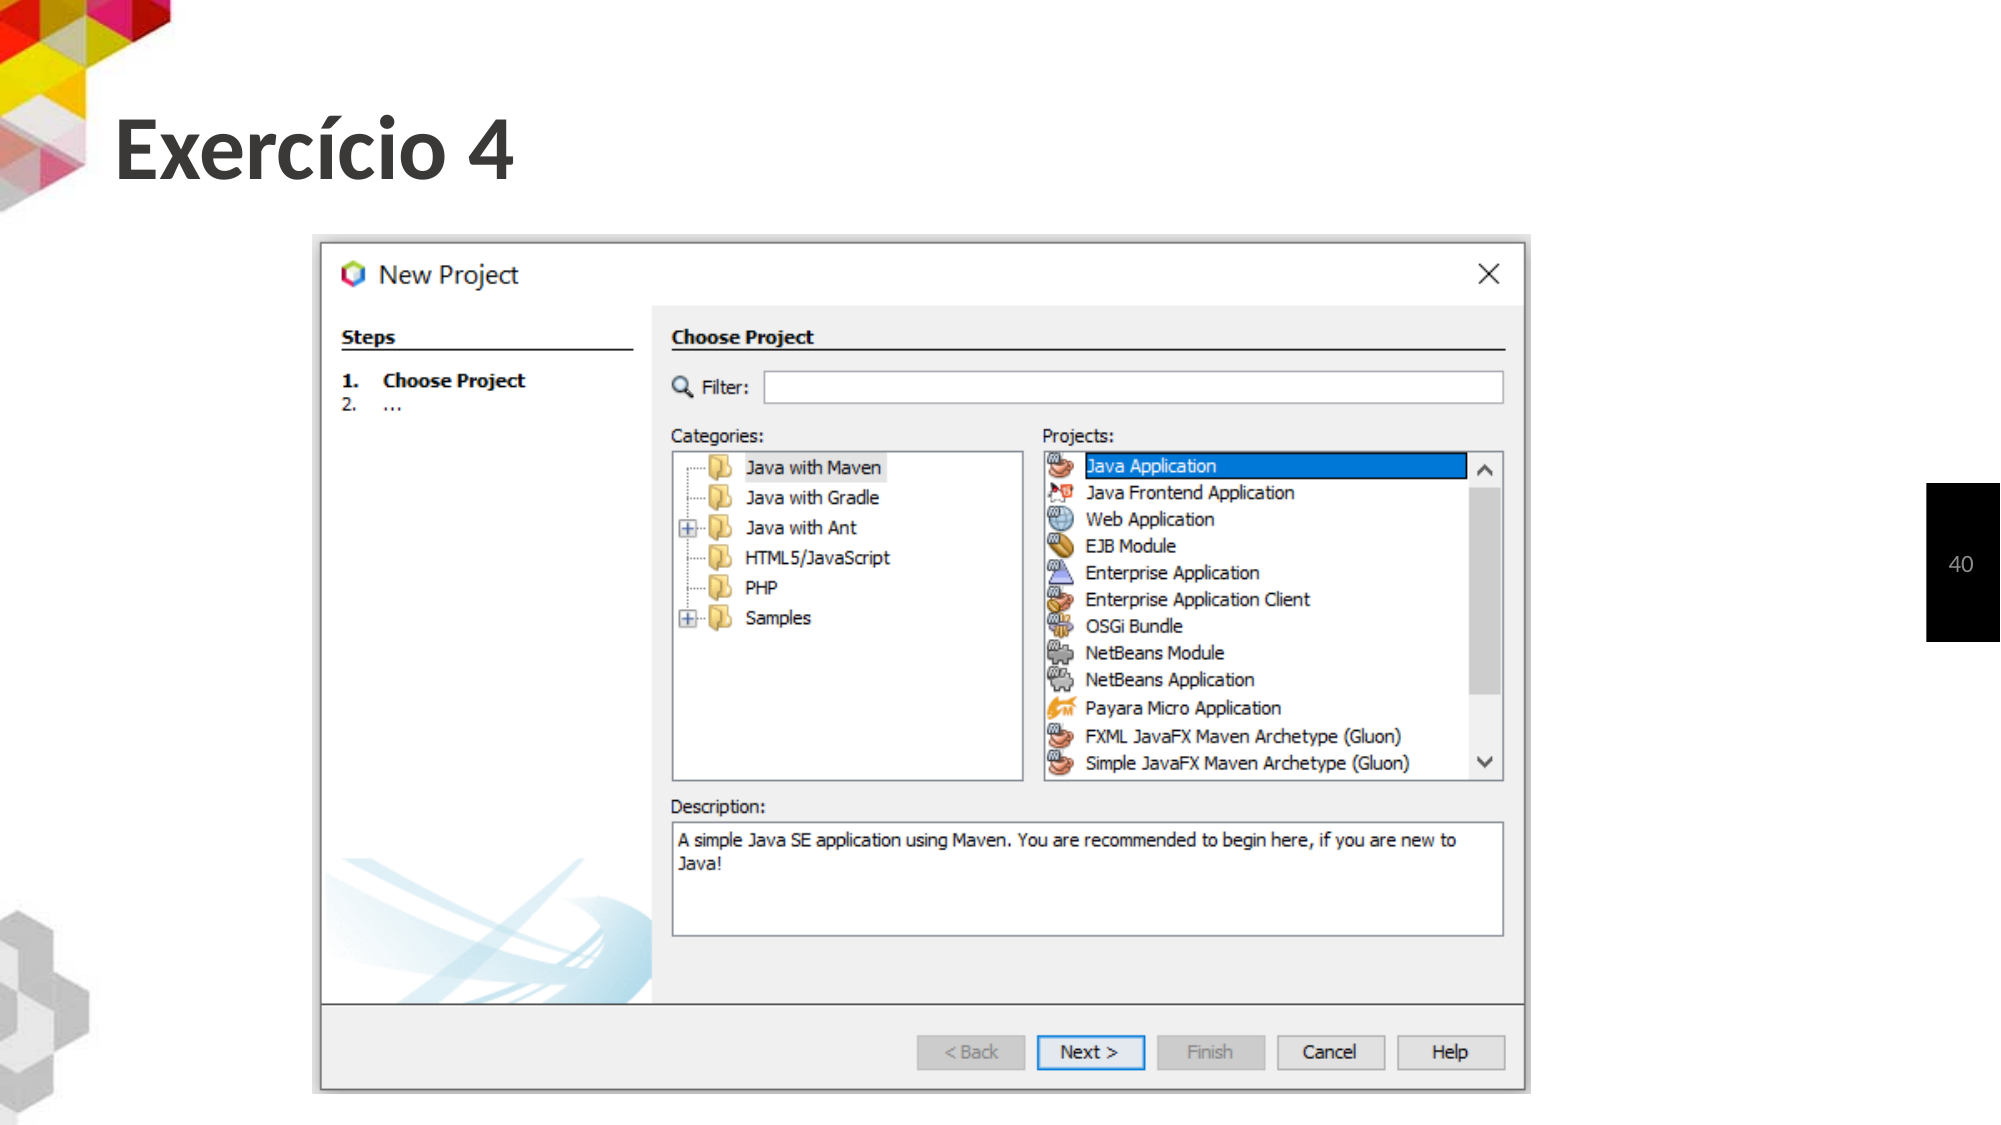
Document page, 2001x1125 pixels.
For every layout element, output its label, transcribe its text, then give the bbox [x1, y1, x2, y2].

picture [312, 234, 1531, 1094]
title Exercício 4 [99, 26, 1875, 214]
slide_number 40 [1915, 482, 1990, 642]
